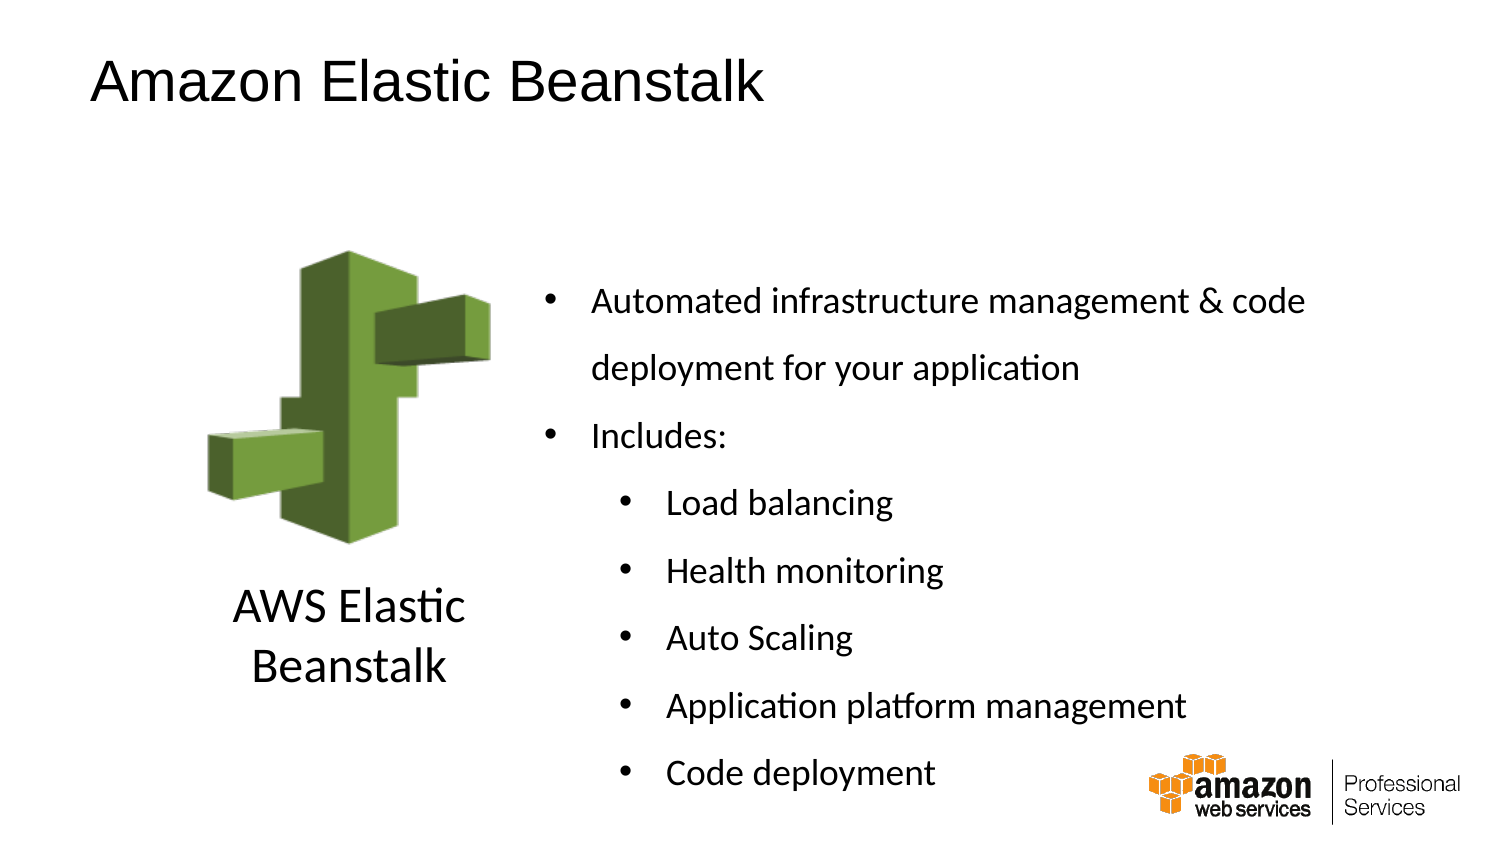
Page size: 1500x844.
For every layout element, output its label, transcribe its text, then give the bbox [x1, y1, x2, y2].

text_box Automated infrastructure management & code deployment for your application Includes: Load balancing Health monitoring Auto Scaling Application platform management Code deployment [529, 245, 1432, 801]
picture [1149, 753, 1475, 832]
title Amazon Elastic Beanstalk [75, 33, 1425, 123]
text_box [146, 245, 552, 695]
